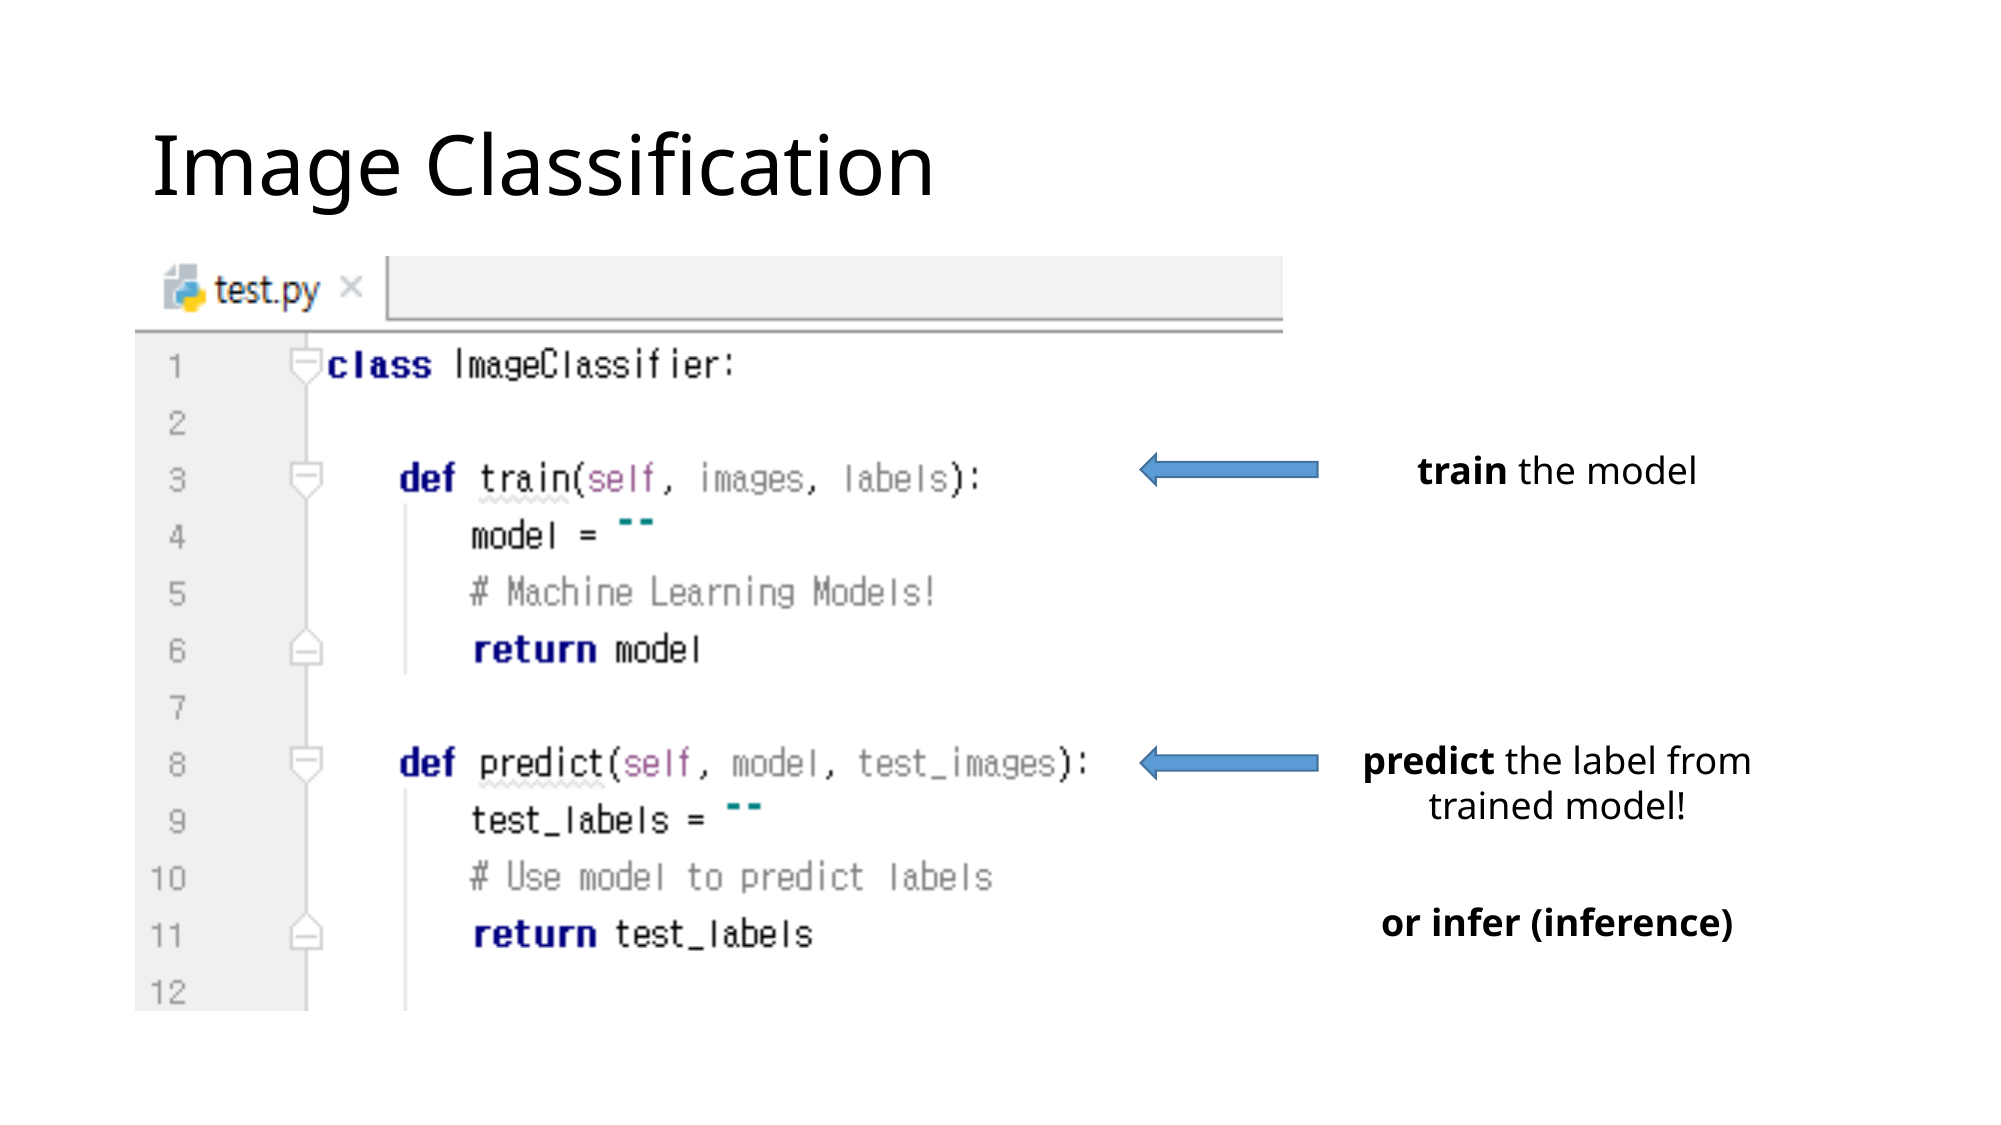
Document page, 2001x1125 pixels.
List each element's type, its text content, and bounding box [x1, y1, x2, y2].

text_box train the model [1402, 439, 1713, 499]
text_box predict the label from trained model! [1347, 729, 1768, 835]
text_box [1283, 460, 1319, 479]
picture [135, 256, 1283, 1011]
text_box or infer (inference) [1366, 891, 1749, 952]
text_box [1283, 754, 1319, 772]
title Image Classification [137, 59, 1863, 278]
